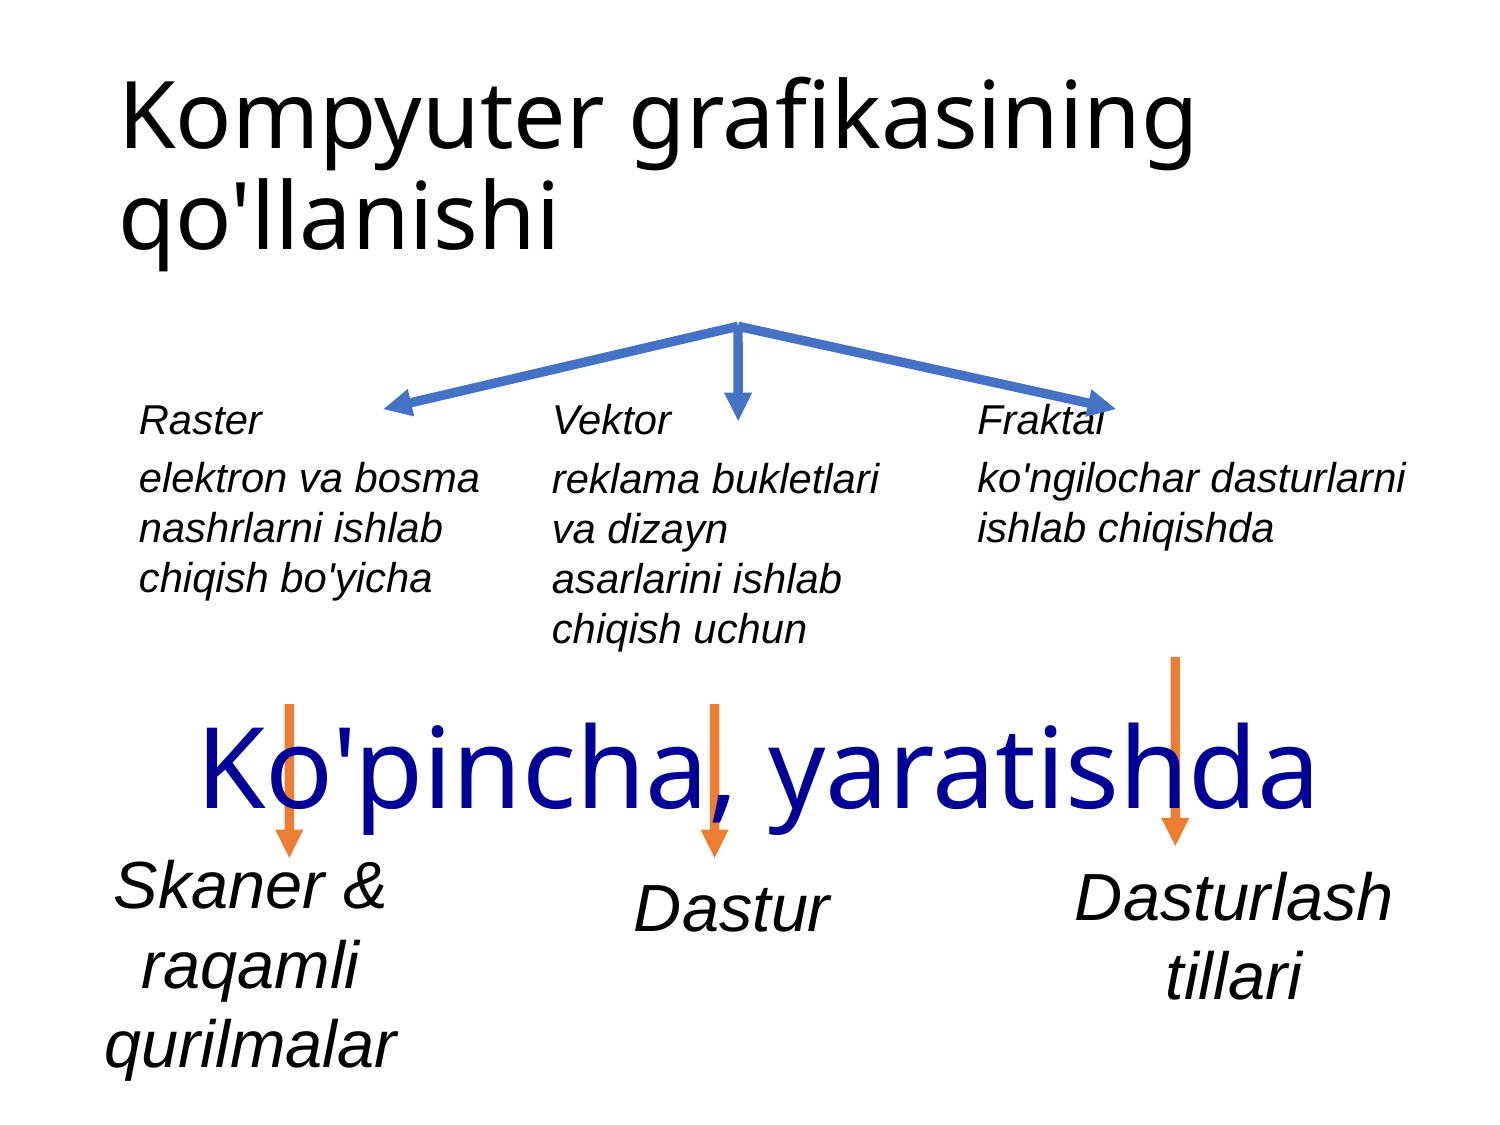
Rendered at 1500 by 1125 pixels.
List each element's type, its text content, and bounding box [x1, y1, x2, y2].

text_box Dastur [466, 857, 998, 1035]
title Kompyuter grafikasining qo'llanishi [103, 59, 1397, 278]
text_box Fraktal ko'ngilochar dasturlarni ishlab chiqishda [962, 385, 1445, 669]
text_box [731, 327, 745, 421]
text_box Skaner & raqamli qurilmalar [0, 834, 502, 1102]
text_box Dasturlash tillari [1009, 846, 1459, 1047]
text_box Ko'pincha, yaratishda [53, 727, 1465, 799]
text_box [1169, 799, 1182, 846]
text_box [708, 799, 721, 857]
text_box Raster elektron va bosma nashrlarni ishlab chiqish bo'yicha [123, 385, 501, 681]
text_box [739, 326, 1116, 413]
text_box Vektor reklama bukletlari va dizayn asarlarini ishlab chiqish uchun [537, 385, 914, 705]
